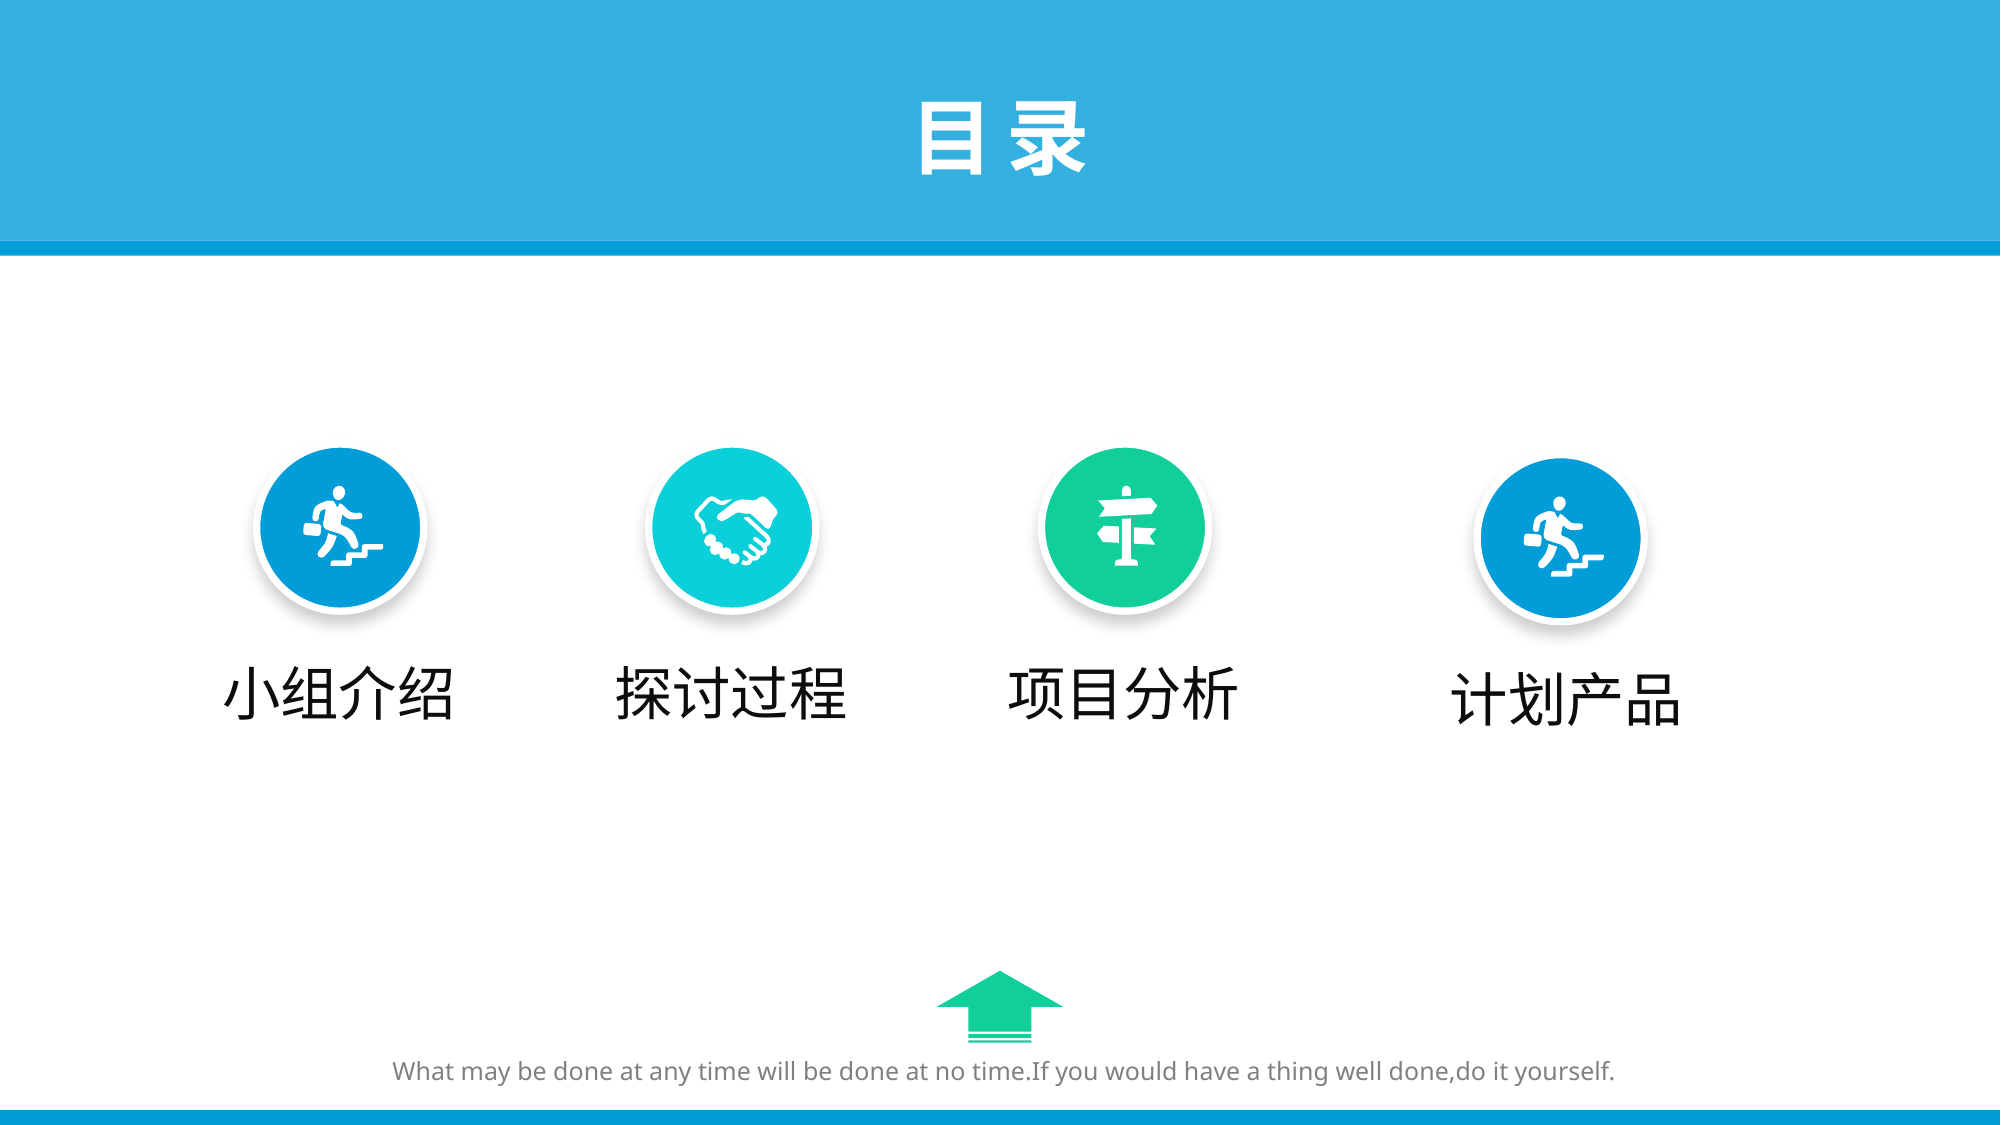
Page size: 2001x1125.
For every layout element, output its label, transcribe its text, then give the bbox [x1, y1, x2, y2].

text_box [1041, 444, 1209, 612]
text_box [0, 0, 2000, 240]
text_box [1477, 454, 1645, 622]
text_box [648, 444, 816, 612]
text_box 计划产品 [1435, 656, 1698, 741]
text_box [0, 240, 2000, 257]
text_box [0, 1109, 2000, 1125]
text_box What may be done at any time will be done at no time.If you would have a thing well done,do it yourself. [288, 1047, 1722, 1093]
text_box 探讨过程 [599, 649, 863, 735]
text_box 小组介绍 [207, 649, 471, 735]
text_box 项目分析 [992, 649, 1256, 735]
text_box [936, 969, 1064, 1044]
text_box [256, 444, 424, 612]
text_box 目录 [895, 77, 1105, 193]
